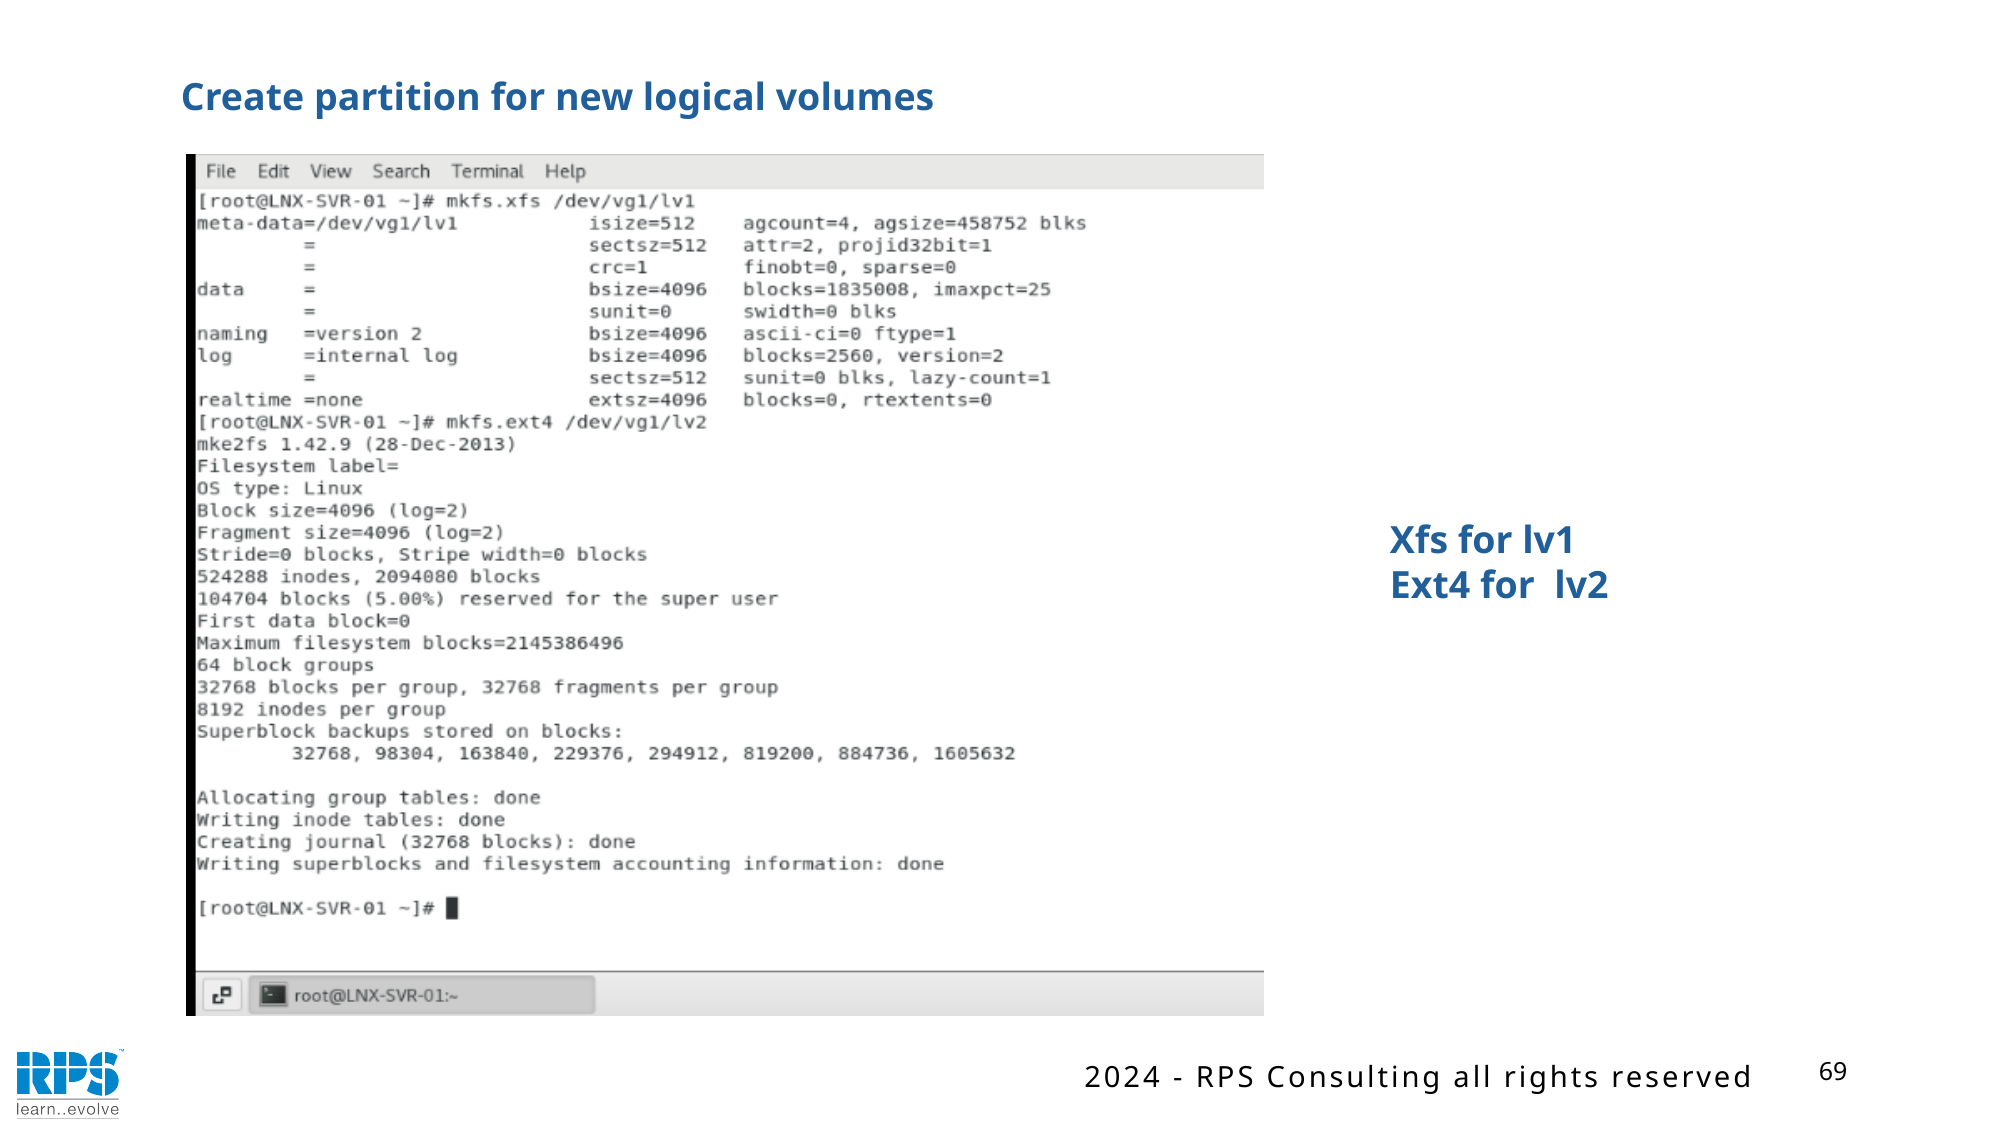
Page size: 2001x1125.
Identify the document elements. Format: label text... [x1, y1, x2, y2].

picture [186, 153, 1264, 1017]
text_box Xfs for lv1 Ext4 for lv2 [1374, 509, 1825, 614]
slide_number 69 [1412, 1042, 1863, 1103]
text_box 2024 - RPS Consulting all rights reserved [725, 1052, 1412, 1094]
text_box Create partition for new logical volumes [165, 65, 953, 126]
picture [17, 1048, 125, 1120]
